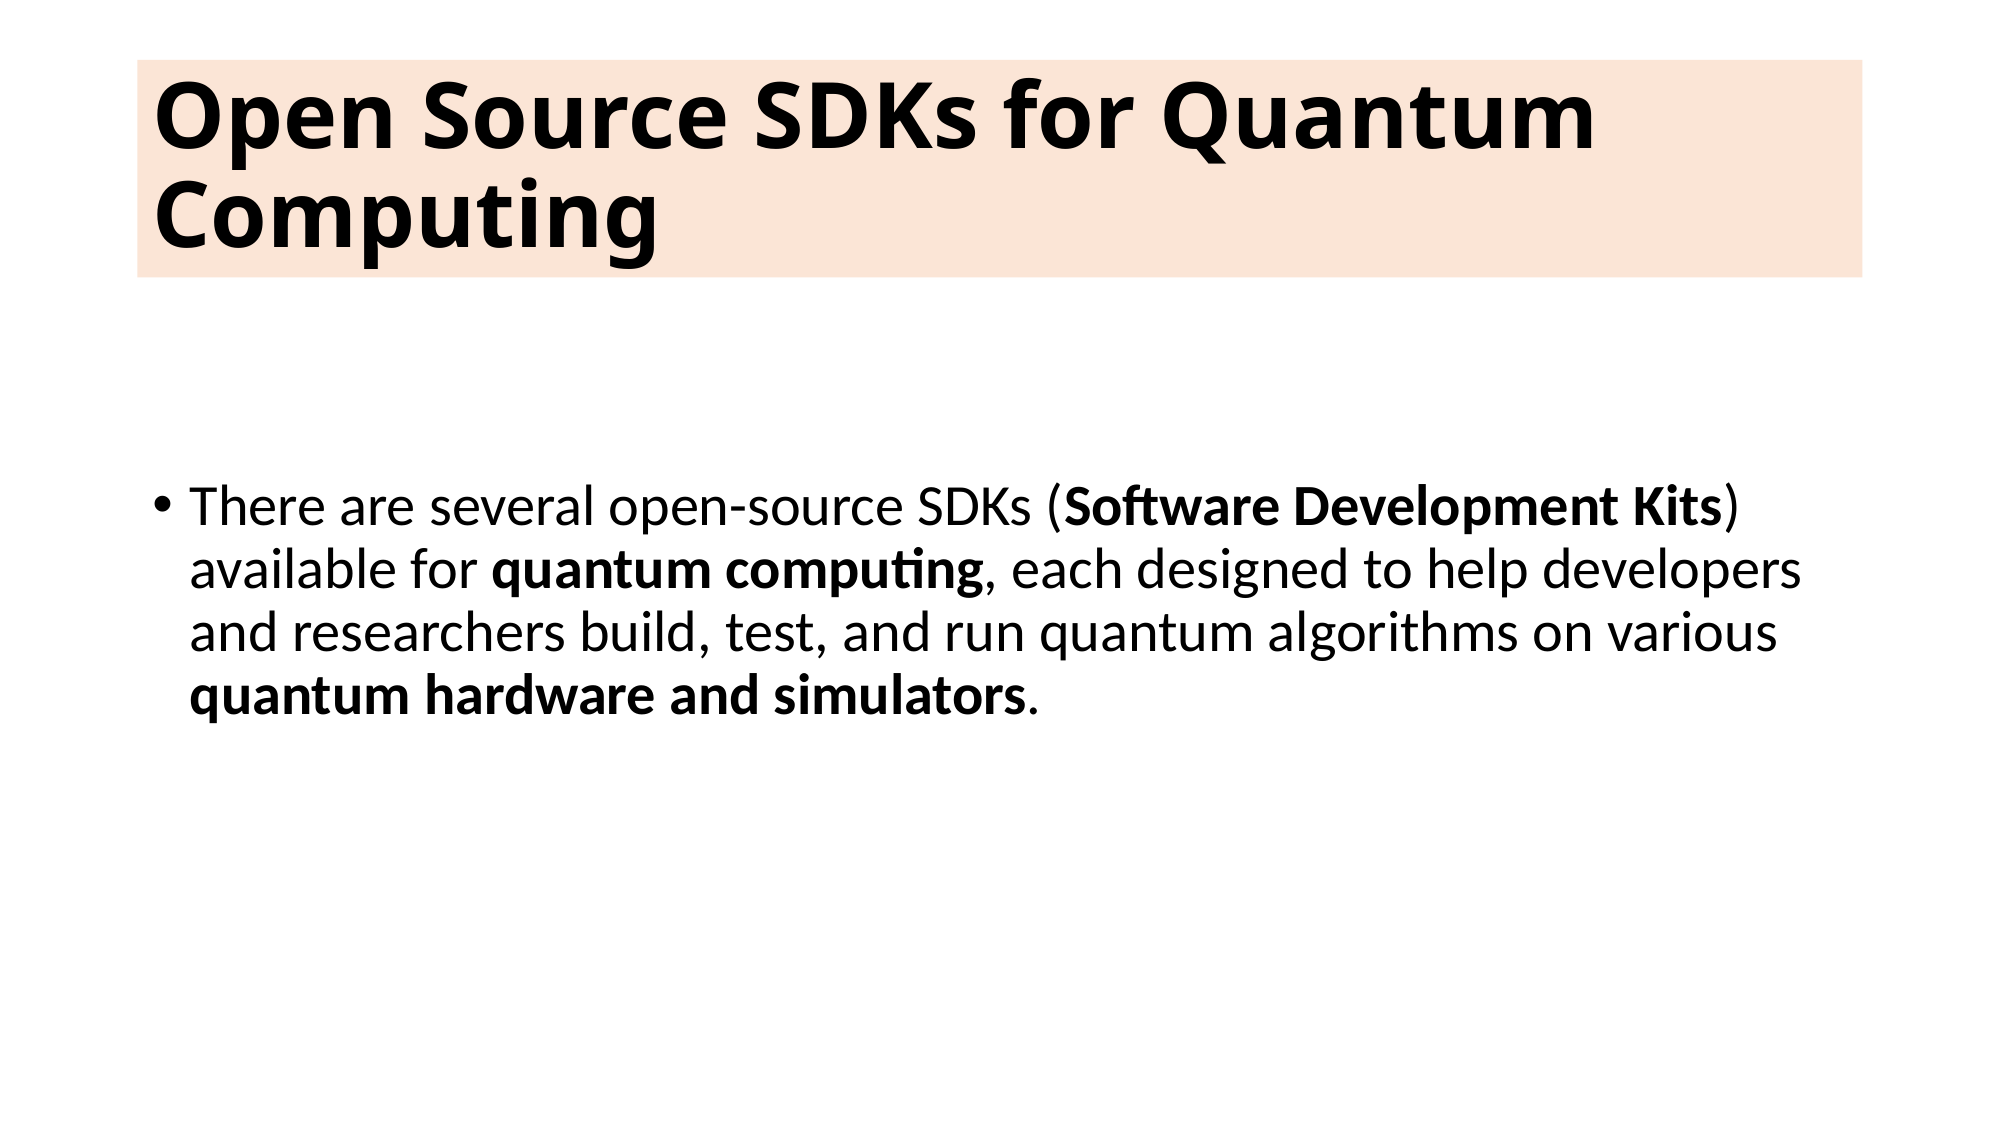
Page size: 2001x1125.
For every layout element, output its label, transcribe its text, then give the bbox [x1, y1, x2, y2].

list There are several open-source SDKs (Software Development Kits) available for quantum computing, each designed to help developers and researchers build, test, and run quantum algorithms on various quantum hardware and simulators. [137, 467, 1863, 796]
title Open Source SDKs for Quantum Computing [137, 59, 1863, 278]
